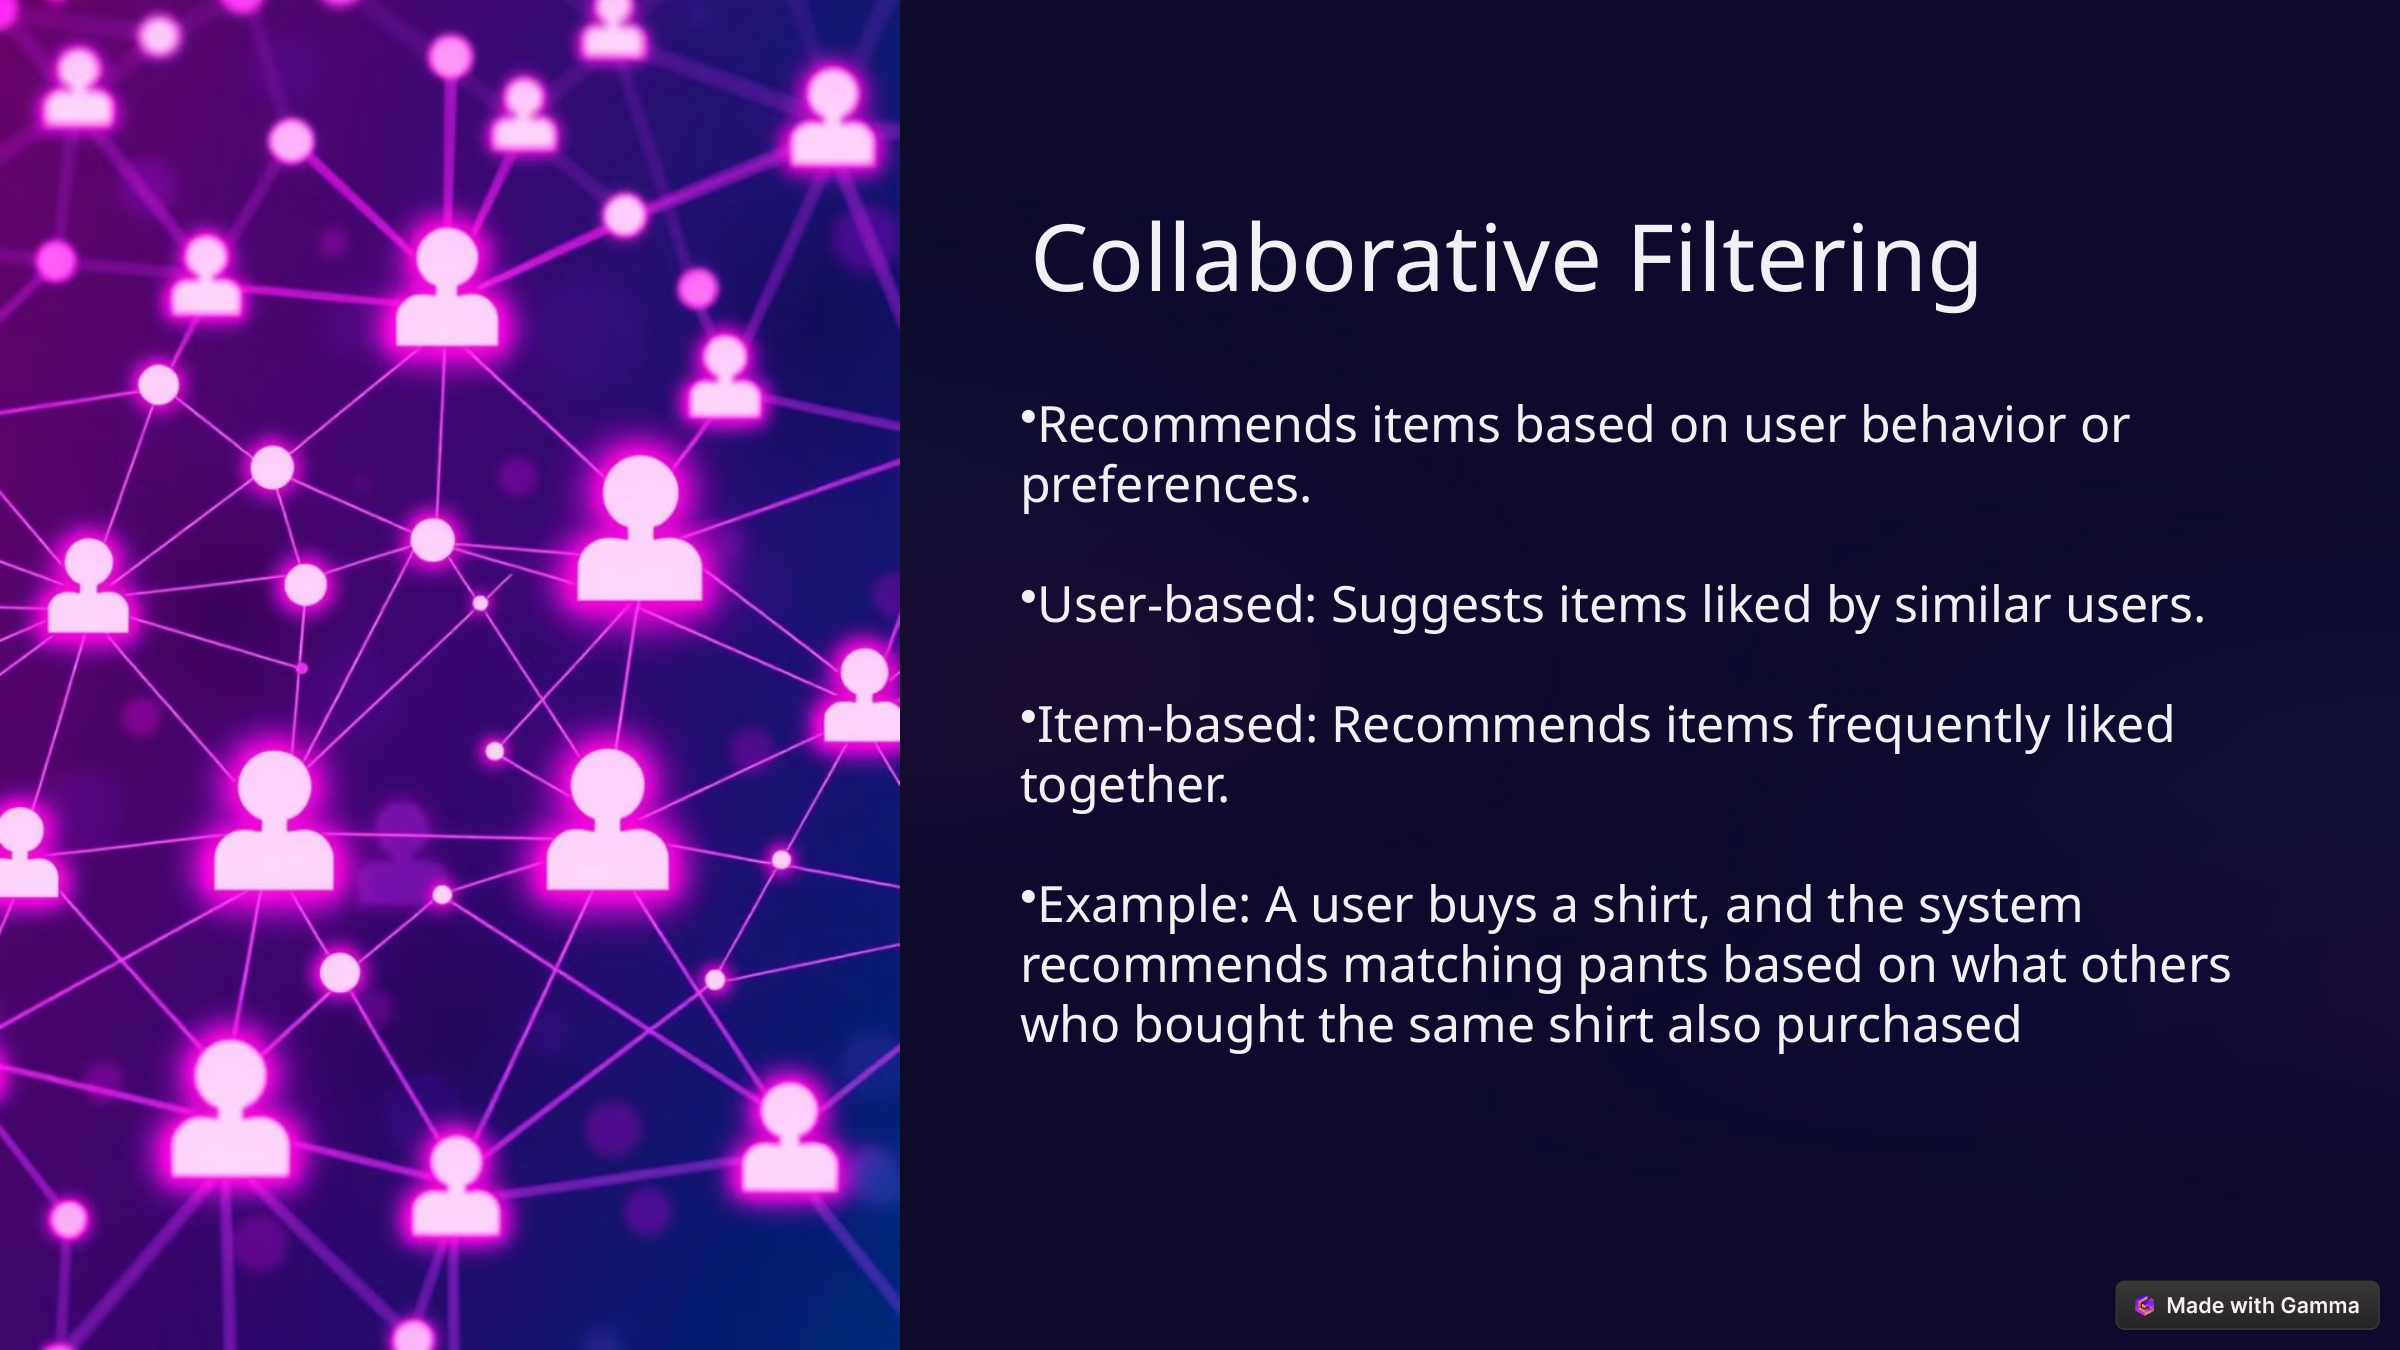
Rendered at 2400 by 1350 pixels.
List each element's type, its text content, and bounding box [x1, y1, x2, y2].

picture [2106, 1271, 2389, 1339]
text_box Recommends items based on user behavior or preferences. User-based: Suggests items liked by similar users. Item-based: Recommends items frequently liked together. Example: A user buys a shirt, and the system recommends matching pants based on what others who bought the same shirt also purchased [1005, 340, 2350, 1060]
picture [0, 0, 900, 1350]
text_box Collaborative Filtering [1030, 194, 2048, 311]
